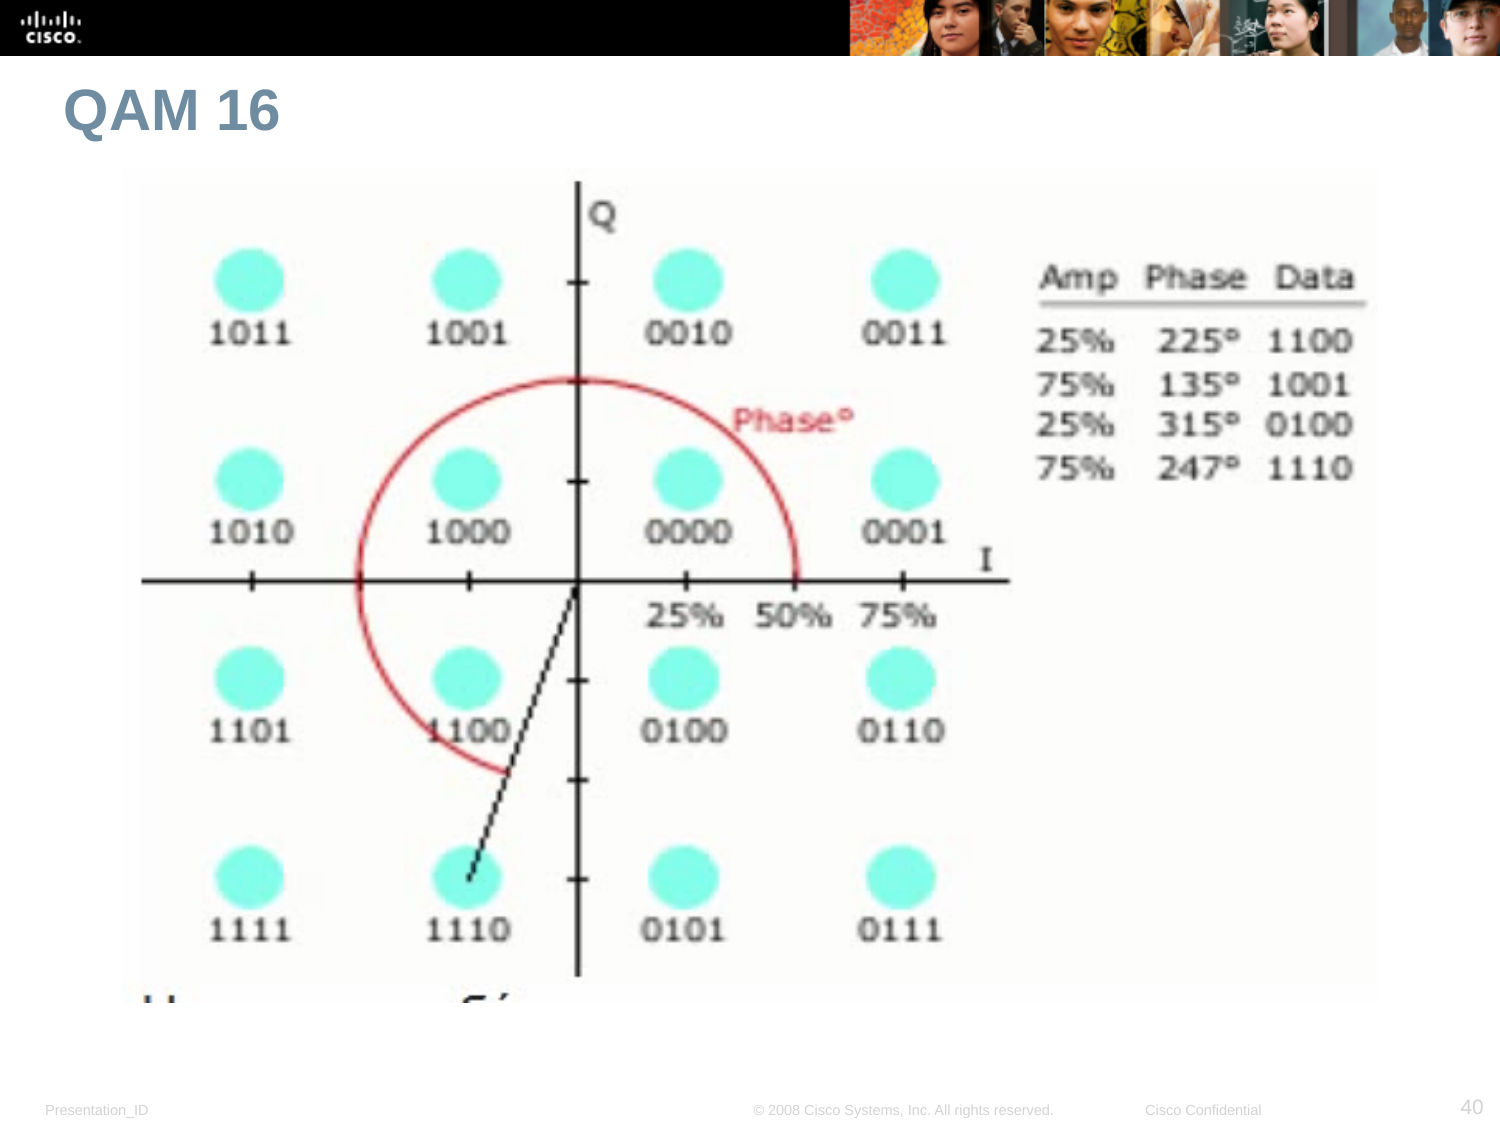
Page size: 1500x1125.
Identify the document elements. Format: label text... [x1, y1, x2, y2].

title QAM 16 [50, 61, 1500, 151]
picture [0, 0, 1500, 56]
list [121, 167, 1379, 1004]
